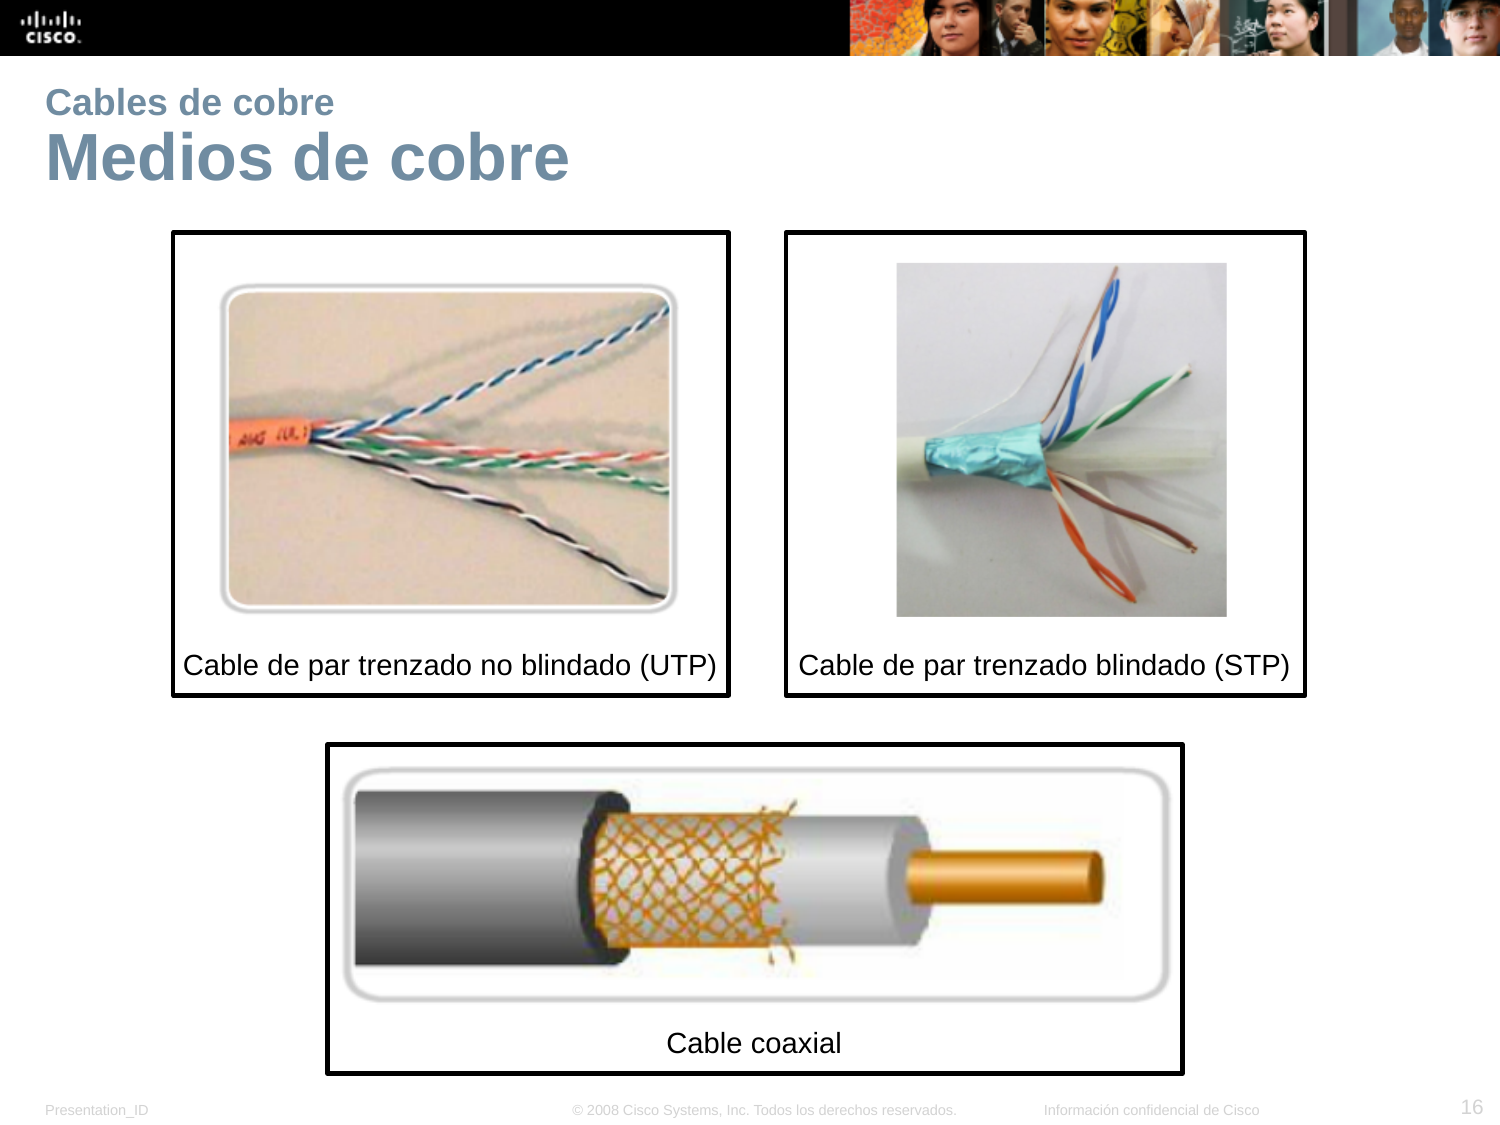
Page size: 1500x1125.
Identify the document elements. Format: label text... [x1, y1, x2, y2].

text_box Cable de par trenzado blindado (STP) [785, 636, 1305, 696]
picture [310, 744, 1190, 1008]
text_box Cable coaxial [327, 1015, 1182, 1074]
title Cables de cobre Medios de cobre [31, 64, 1471, 203]
text_box Cable de par trenzado no blindado (UTP) [173, 636, 728, 696]
text_box [784, 230, 1307, 698]
picture [884, 273, 1239, 606]
text_box [171, 230, 731, 698]
text_box [325, 1015, 1185, 1076]
picture [211, 222, 690, 617]
picture [0, 0, 1500, 56]
